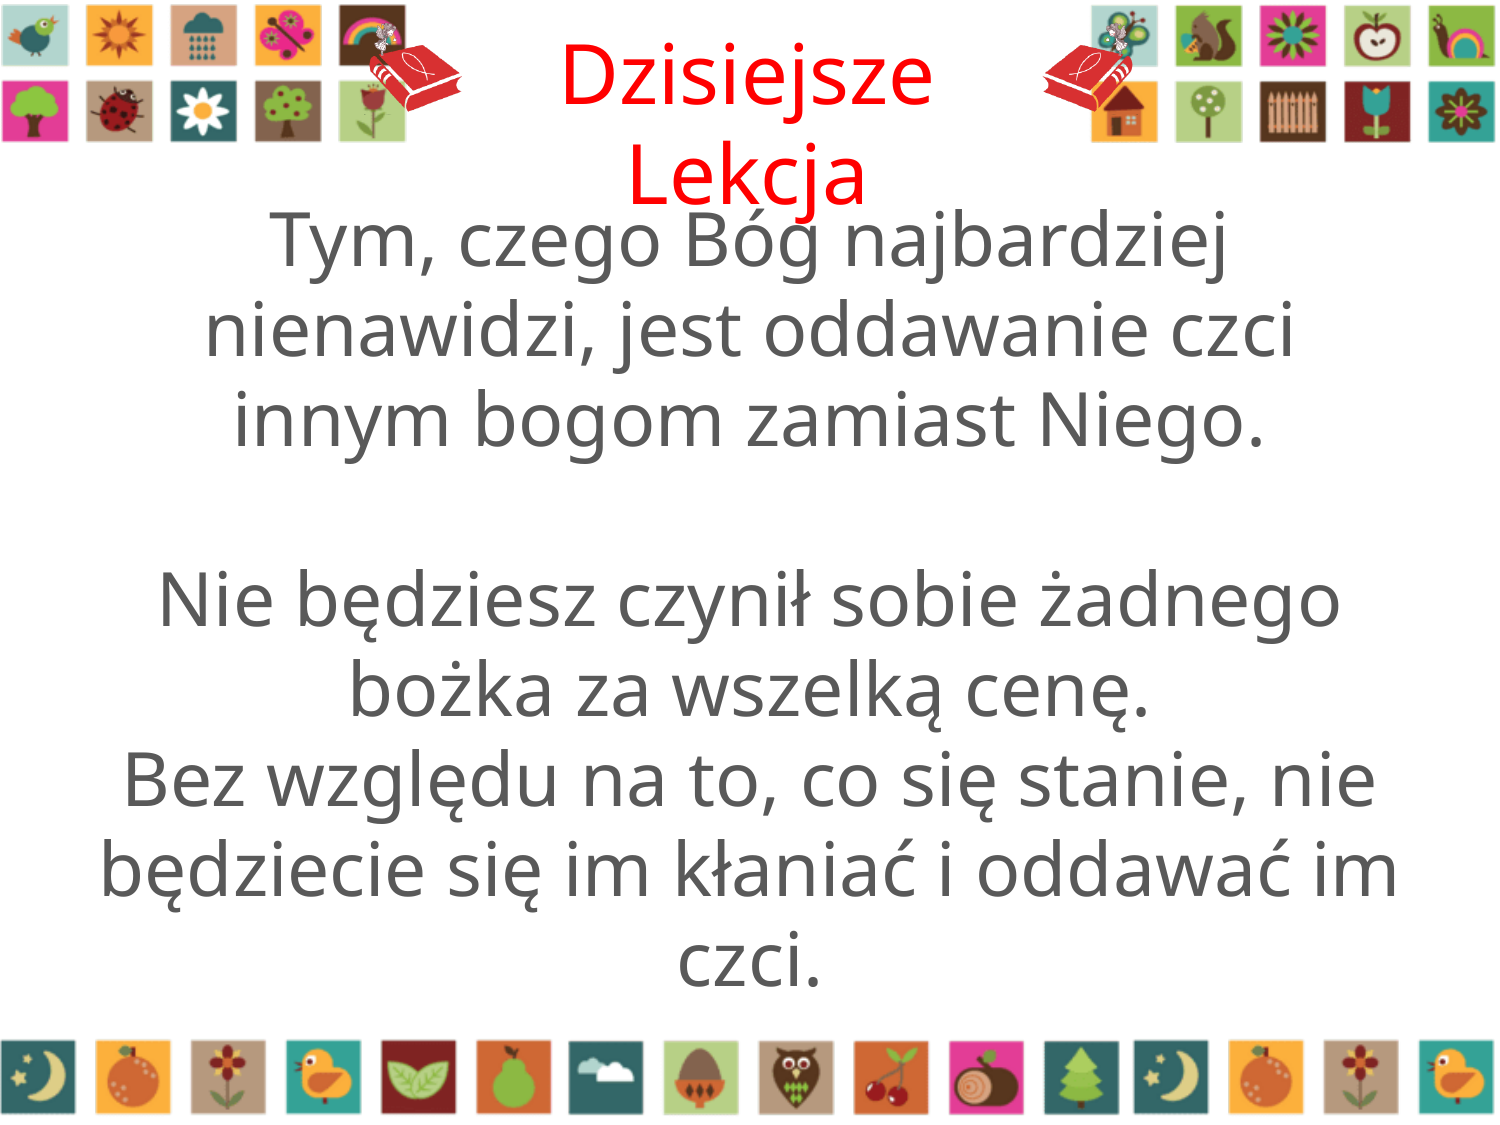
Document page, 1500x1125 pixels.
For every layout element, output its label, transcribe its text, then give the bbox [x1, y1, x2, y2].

picture [0, 3, 494, 150]
text_box Tym, czego Bóg najbardziej nienawidzi, jest oddawanie czci innym bogom zamiast Niego. Nie będziesz czynił sobie żadnego bożka za wszelką cenę. Bez względu na to, co się stanie, nie będziecie się im kłaniać i oddawać im czci. [76, 184, 1424, 1027]
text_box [0, 1028, 1500, 1118]
text_box Dzisiejsze Lekcja [414, 13, 1080, 184]
picture [1011, 3, 1500, 150]
